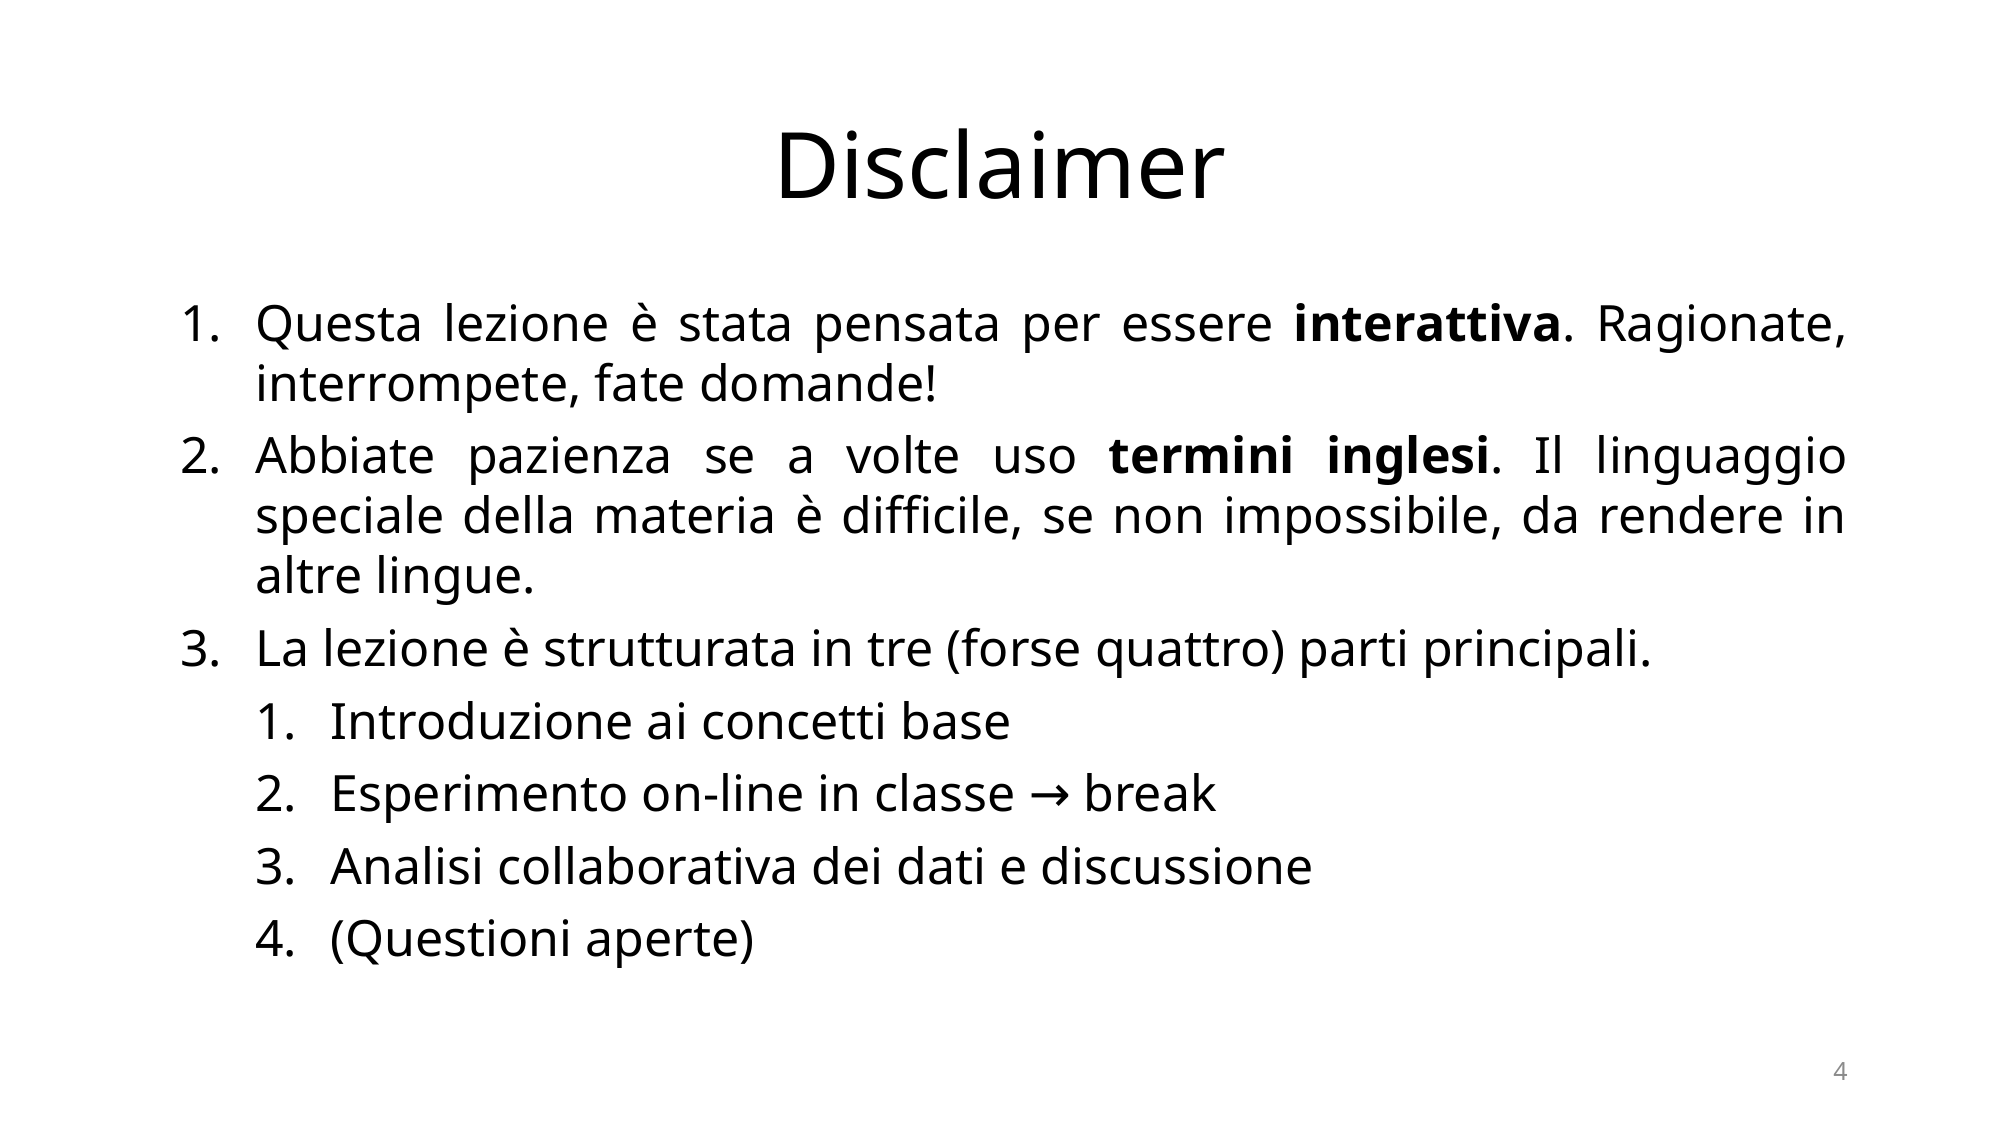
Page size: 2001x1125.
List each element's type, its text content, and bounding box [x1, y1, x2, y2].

title Disclaimer [137, 59, 1863, 278]
text_box Questa lezione è stata pensata per essere interattiva. Ragionate, interrompete, fate domande! Abbiate pazienza se a volte uso termini inglesi. Il linguaggio speciale della materia è difficile, se non impossibile, da rendere in altre lingue. La lezione è strutturata in tre (forse quattro) parti principali. Introduzione ai concetti base Esperimento on-line in classe → break Analisi collaborativa dei dati e discussione (Questioni aperte) [165, 284, 1863, 974]
slide_number 4 [1412, 1042, 1863, 1103]
